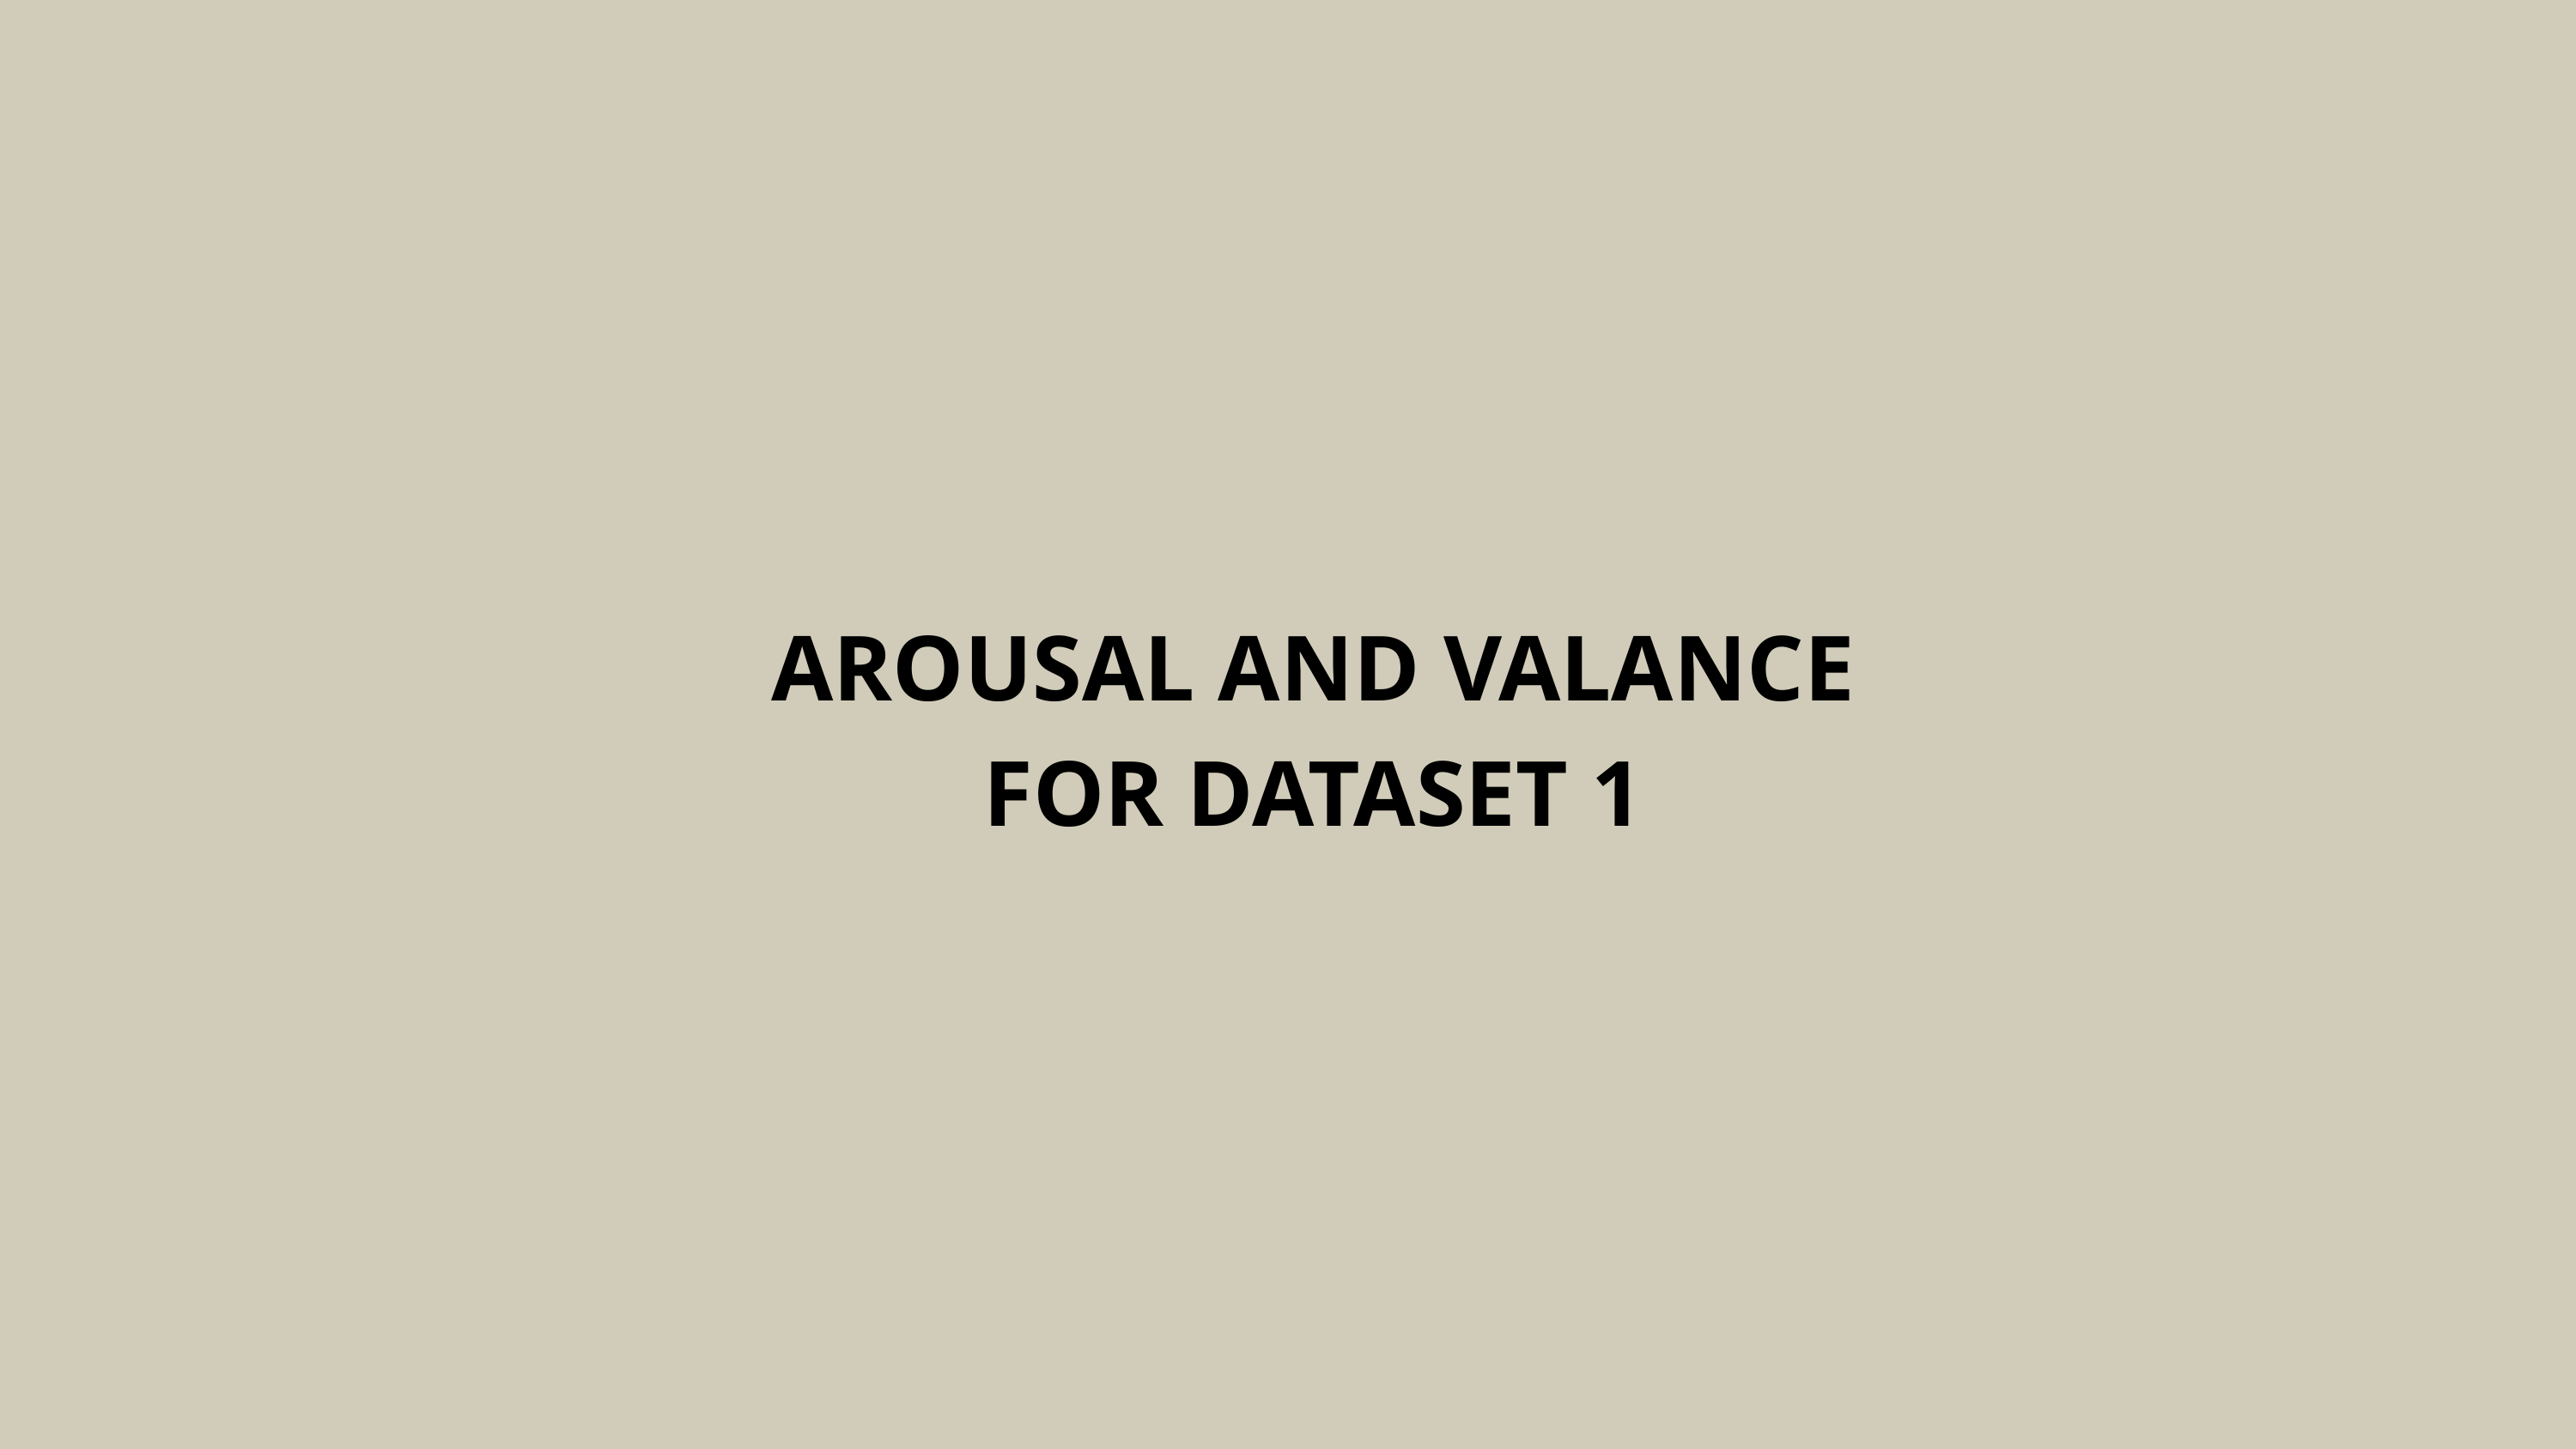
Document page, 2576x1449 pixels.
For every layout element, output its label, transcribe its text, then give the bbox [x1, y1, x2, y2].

text_box AROUSAL AND VALANCE FOR DATASET 1 [660, 592, 1966, 845]
